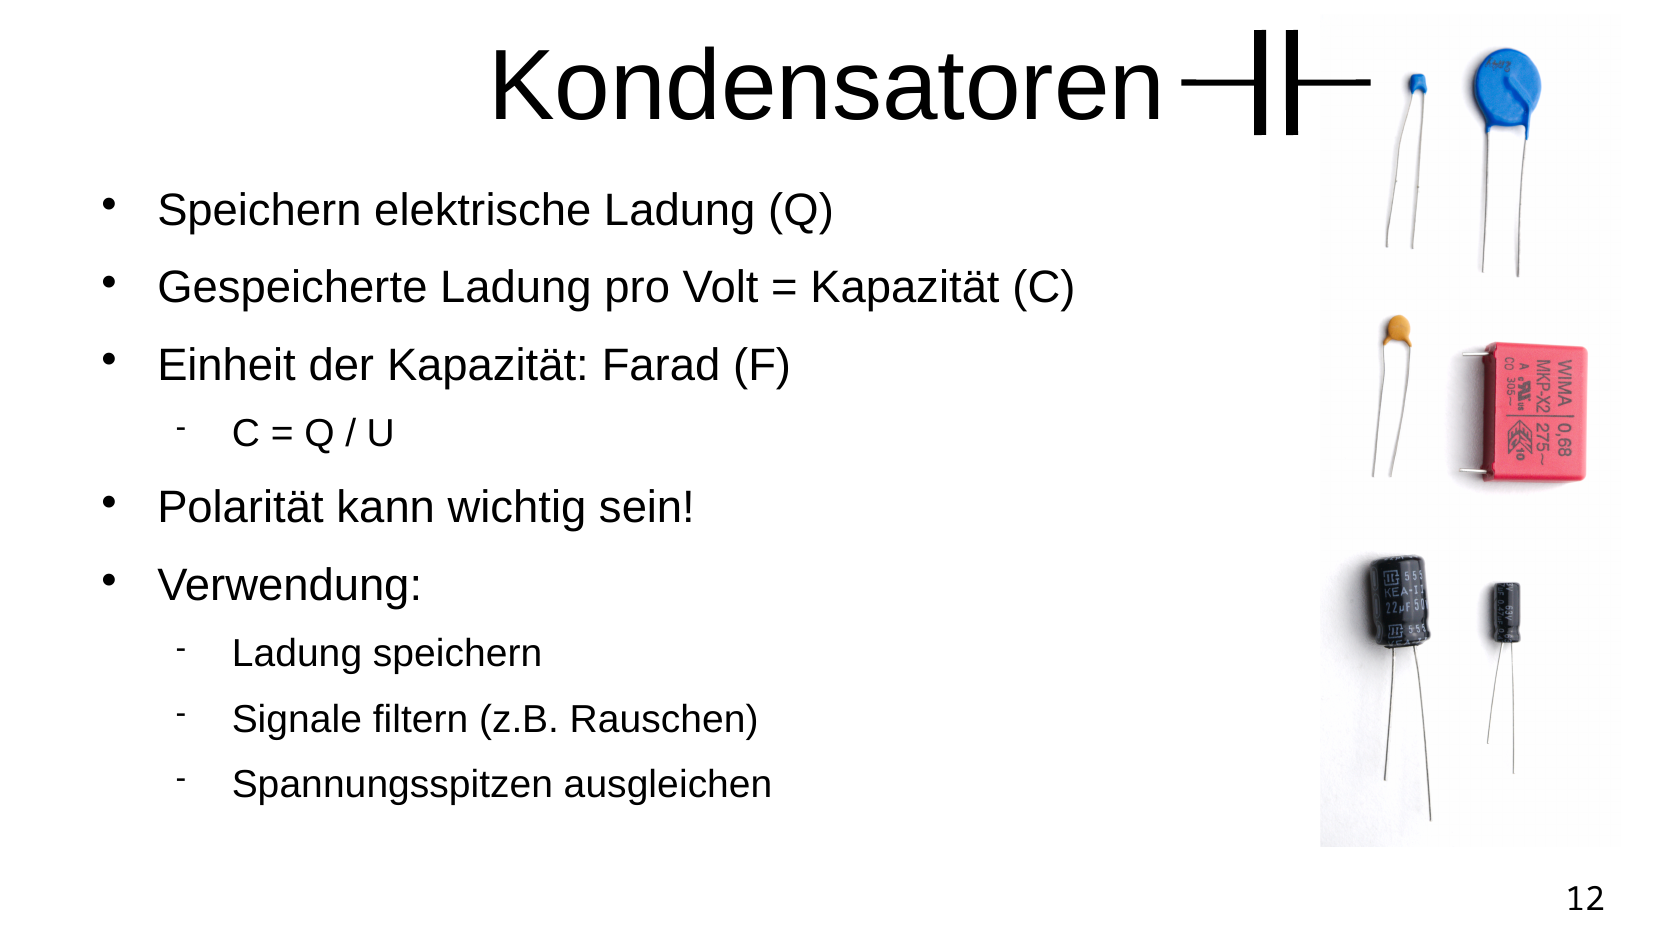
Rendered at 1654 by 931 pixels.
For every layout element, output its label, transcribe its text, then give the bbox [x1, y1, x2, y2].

text_box Speichern elektrische Ladung (Q) Gespeicherte Ladung pro Volt = Kapazität (C) Einheit der Kapazität: Farad (F) C = Q / U Polarität kann wichtig sein! Verwendung: Ladung speichern Signale filtern (z.B. Rauschen) Spannungsspitzen ausgleichen [82, 179, 1321, 810]
picture [1054, 16, 1654, 846]
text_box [1181, 29, 1371, 136]
text_box Kondensatoren [82, 19, 1321, 140]
